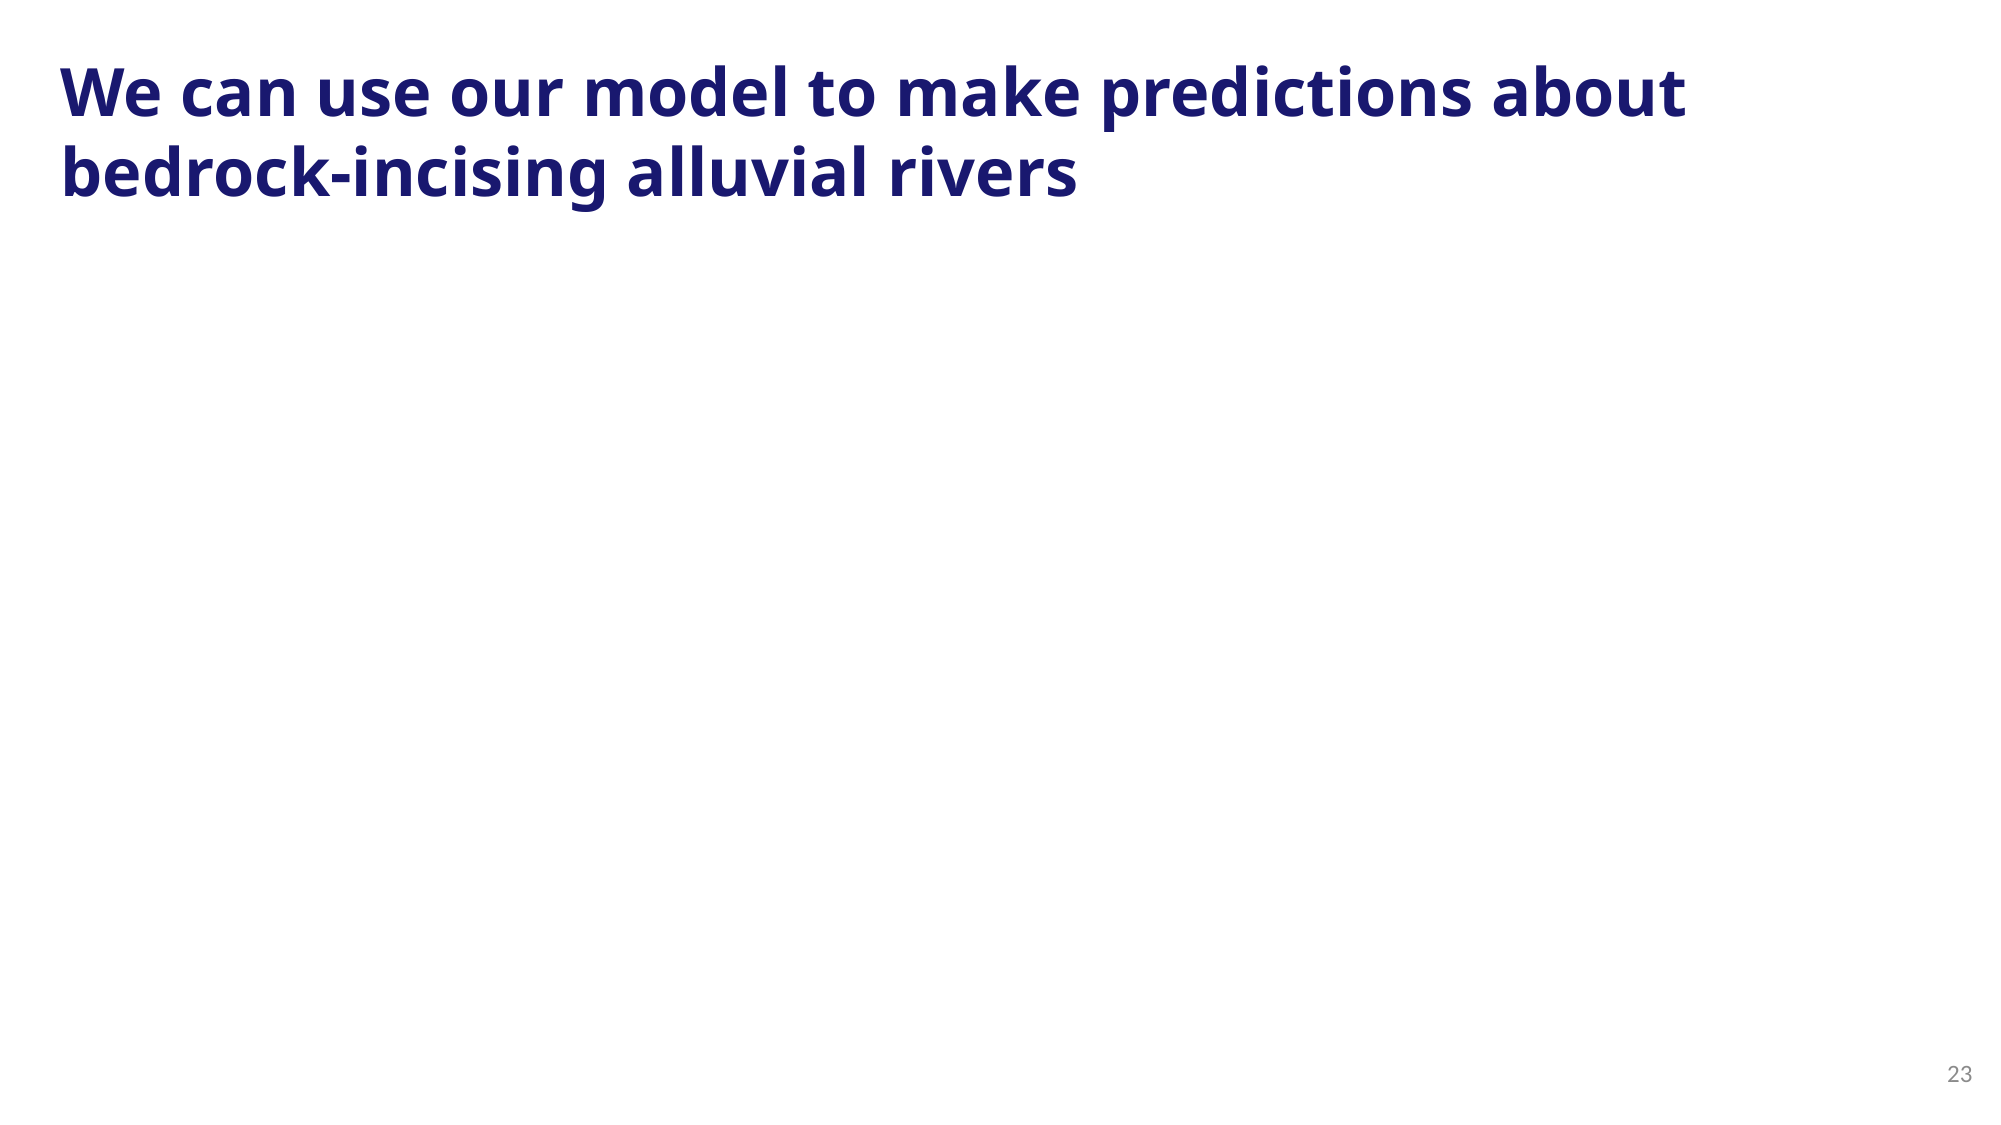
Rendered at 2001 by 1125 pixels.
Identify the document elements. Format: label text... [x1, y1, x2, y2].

text_box We can use our model to make predictions about bedrock-incising alluvial rivers [45, 42, 1955, 218]
slide_number 23 [1923, 1042, 1988, 1103]
